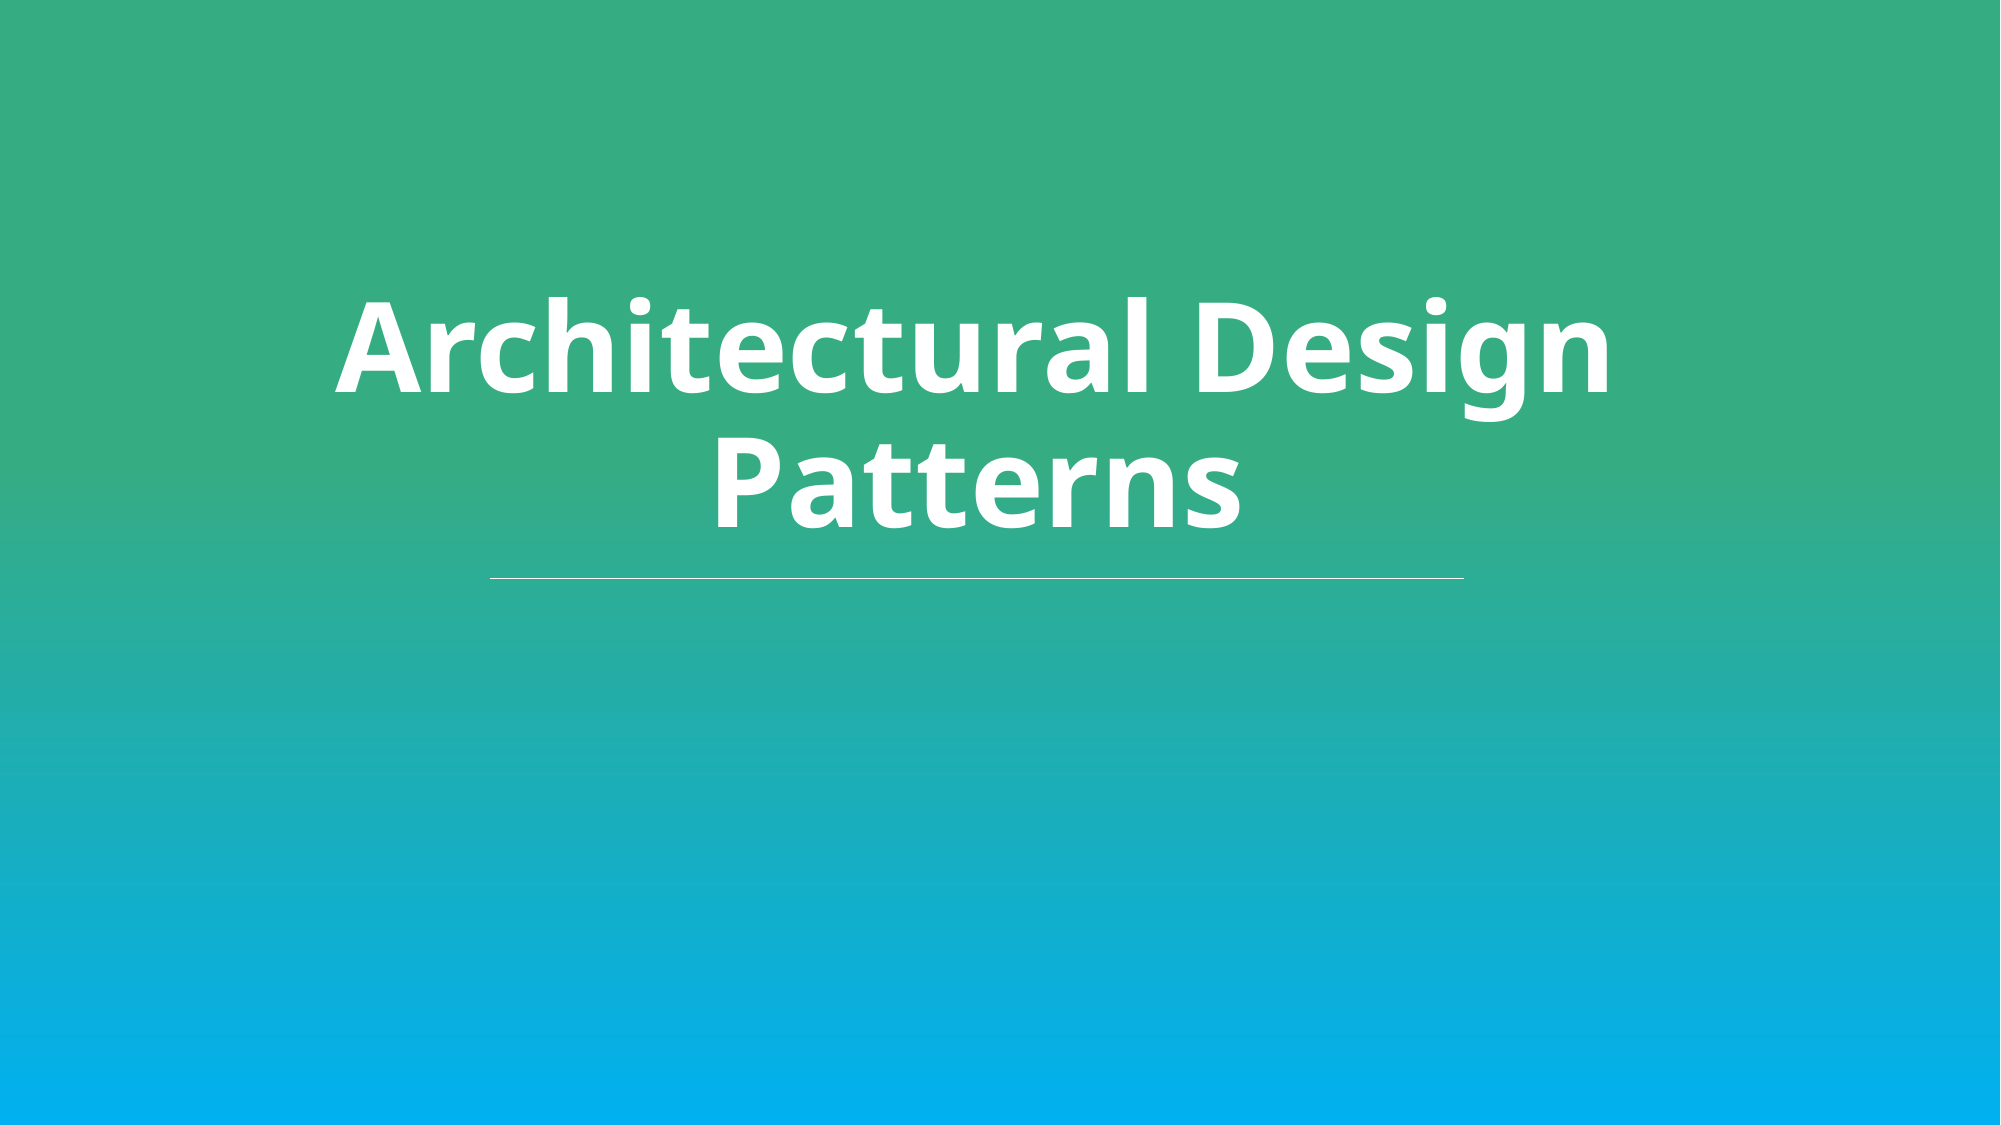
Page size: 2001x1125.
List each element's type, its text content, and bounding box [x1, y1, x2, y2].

title Architectural Design Patterns [226, 170, 1727, 563]
